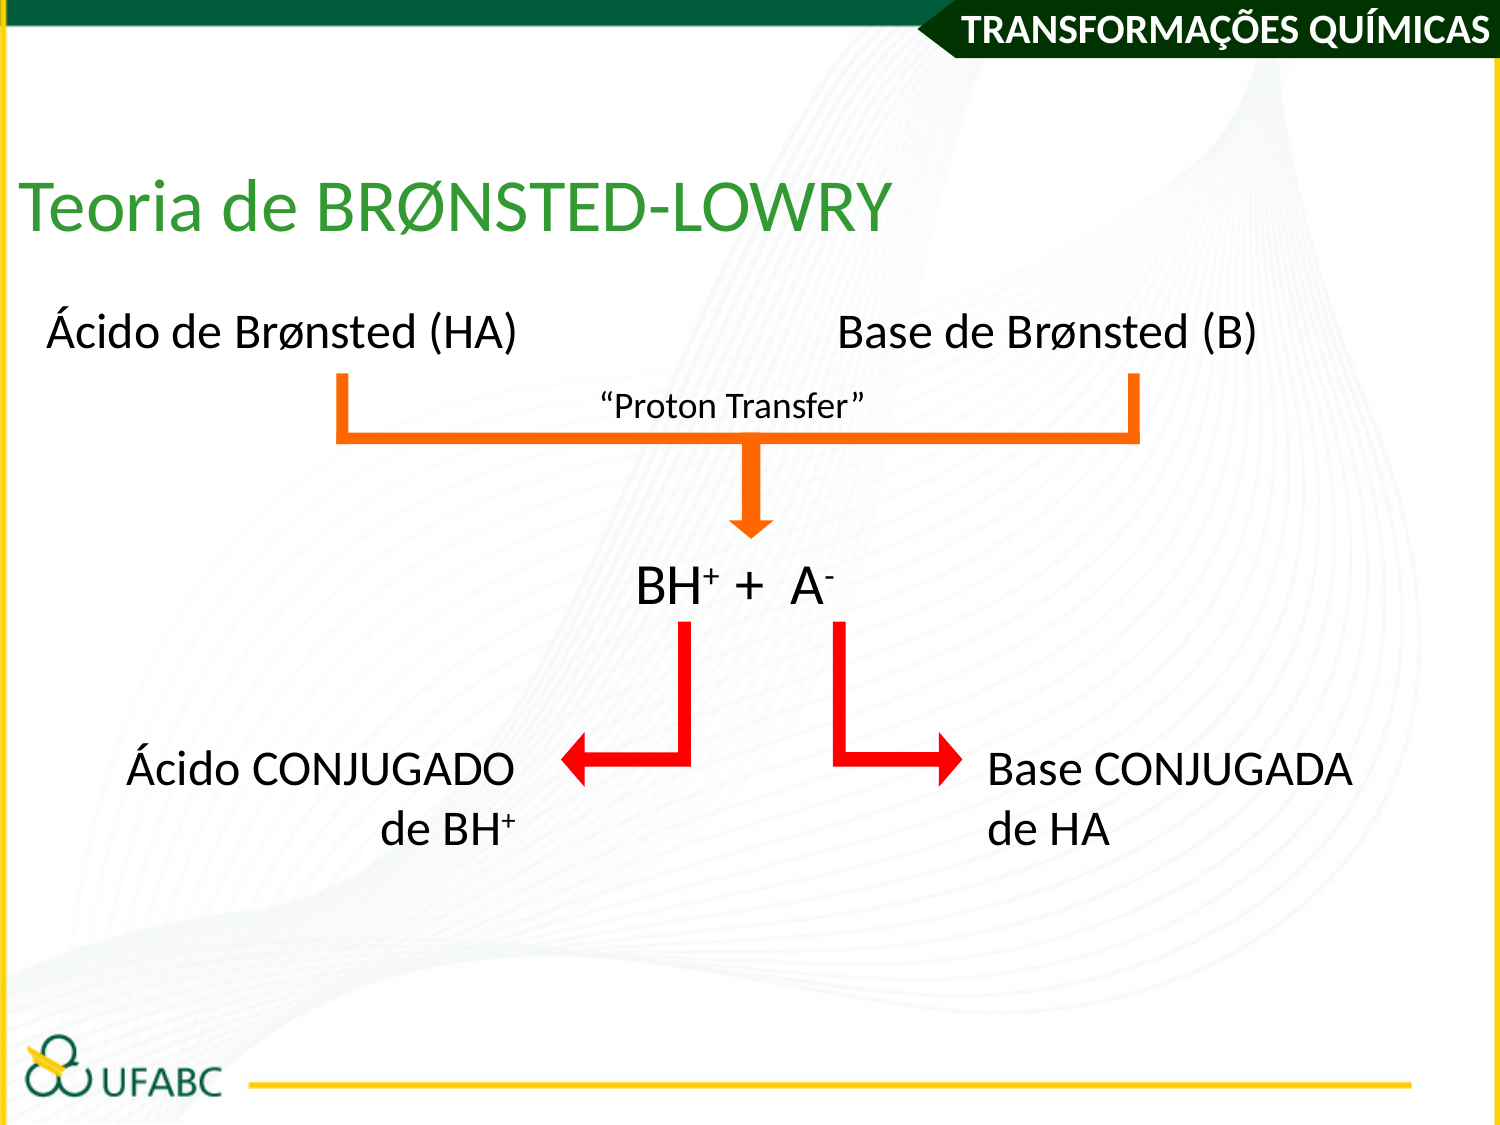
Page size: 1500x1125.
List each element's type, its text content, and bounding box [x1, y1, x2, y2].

text_box BH+ + A- [606, 538, 850, 624]
text_box [336, 373, 349, 432]
text_box Base CONJUGADA de HA [972, 727, 1369, 863]
text_box [336, 432, 741, 445]
text_box [728, 434, 774, 538]
text_box Ácido de Brønsted (HA) [31, 290, 535, 366]
text_box “Proton Transfer” [583, 373, 882, 434]
text_box [832, 621, 963, 787]
text_box [1128, 373, 1140, 432]
text_box Teoria de BRØNSTED-LOWRY [3, 148, 909, 254]
picture [0, 0, 1500, 1125]
text_box [761, 432, 1140, 445]
text_box Base de Brønsted (B) [822, 290, 1275, 366]
text_box [560, 621, 691, 787]
text_box Ácido CONJUGADO de BH+ [111, 727, 531, 863]
